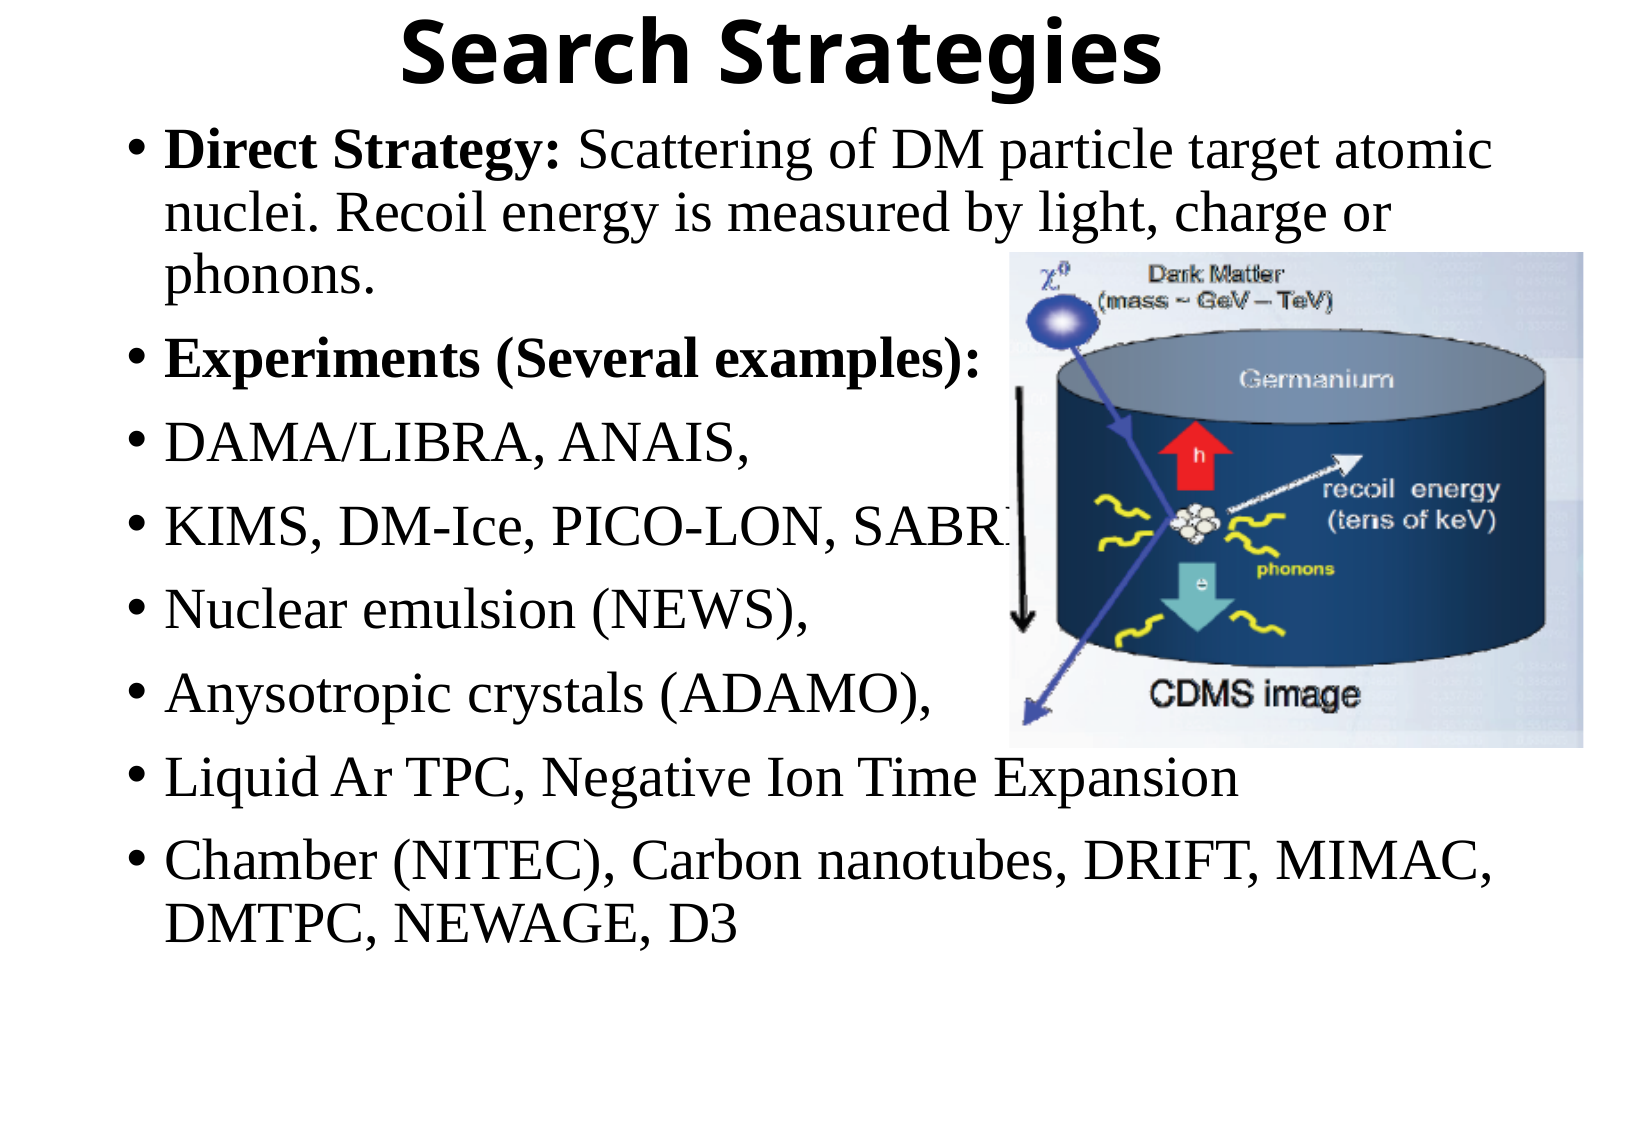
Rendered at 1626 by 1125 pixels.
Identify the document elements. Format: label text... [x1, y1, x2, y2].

title Search Strategies [92, 0, 1495, 111]
picture [1009, 252, 1584, 748]
list Direct Strategy: Scattering of DM particle target atomic nuclei. Recoil energy is measured by light, charge or phonons. Experiments (Several examples): DAMA/LIBRA, ANAIS, KIMS, DM-Ice, PICO-LON, SABRE, Nuclear emulsion (NEWS), Anysotropic crystals (ADAMO), Liquid Ar TPC, Negative Ion Time Expansion Chamber (NITEC), Carbon nanotubes, DRIFT, MIMAC, DMTPC, NEWAGE, D3 [111, 110, 1514, 1014]
